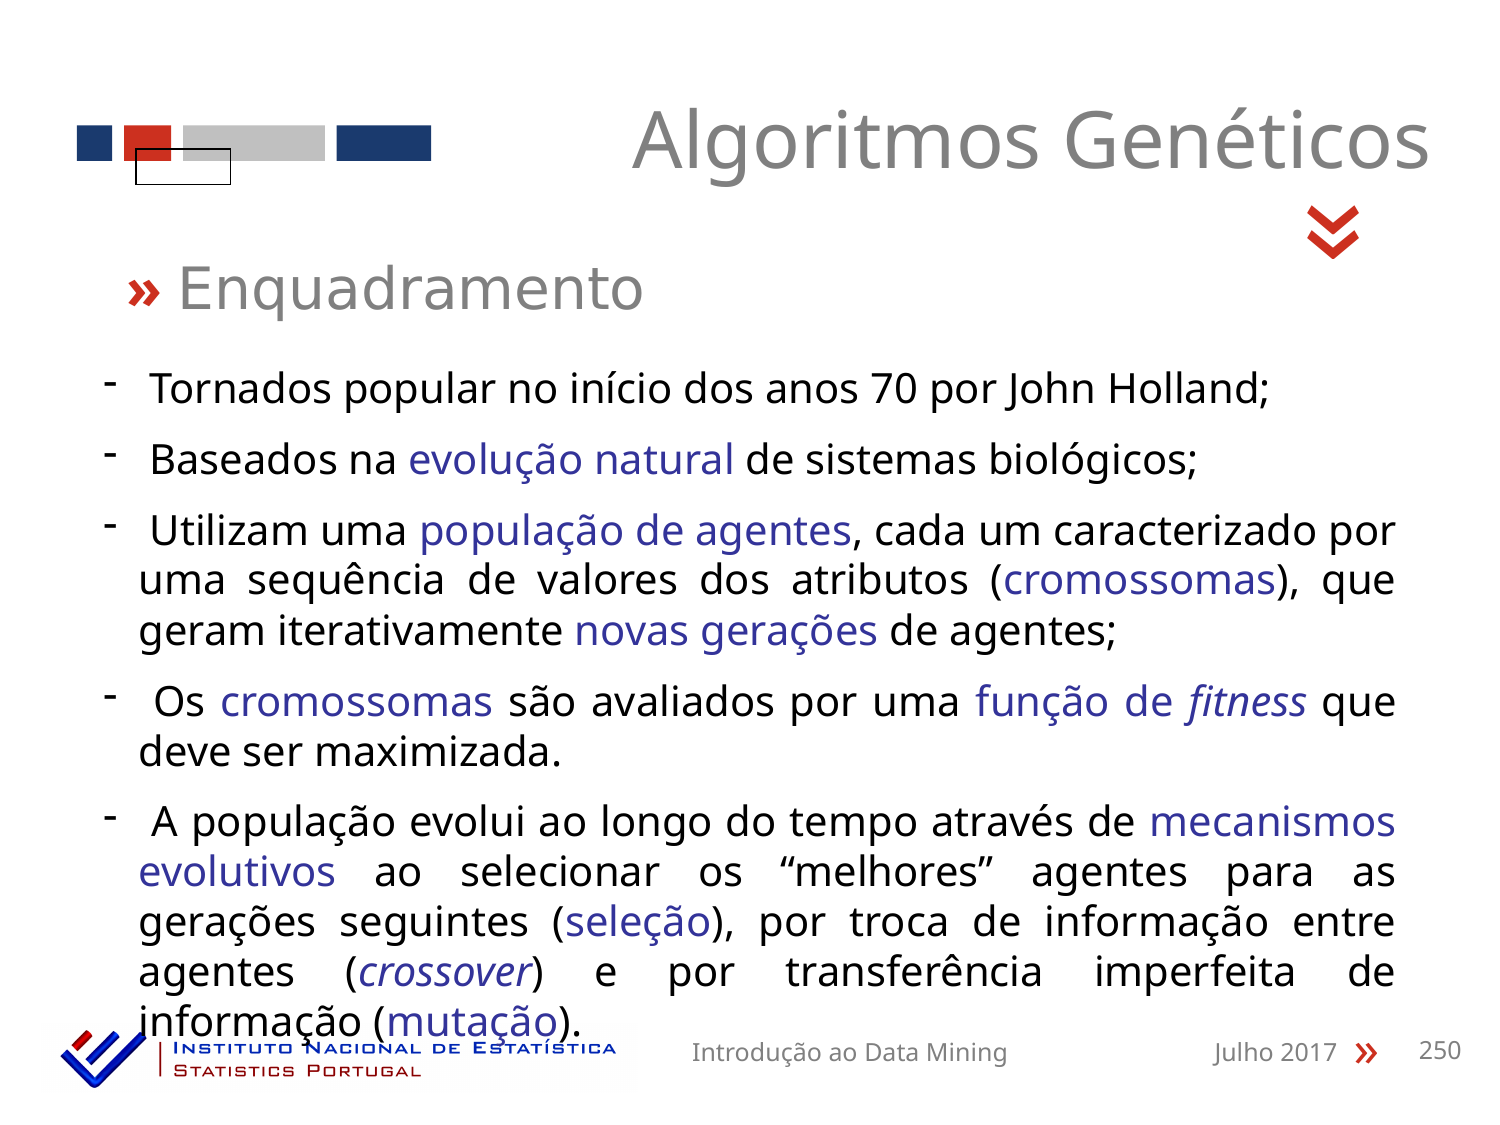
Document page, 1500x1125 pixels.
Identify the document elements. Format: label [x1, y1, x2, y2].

text_box [111, 66, 1447, 329]
picture [41, 1023, 620, 1093]
text_box [88, 354, 1412, 1099]
slide_number [1358, 1009, 1477, 1093]
footer [620, 1053, 1080, 1093]
slide_number [1080, 1053, 1353, 1093]
